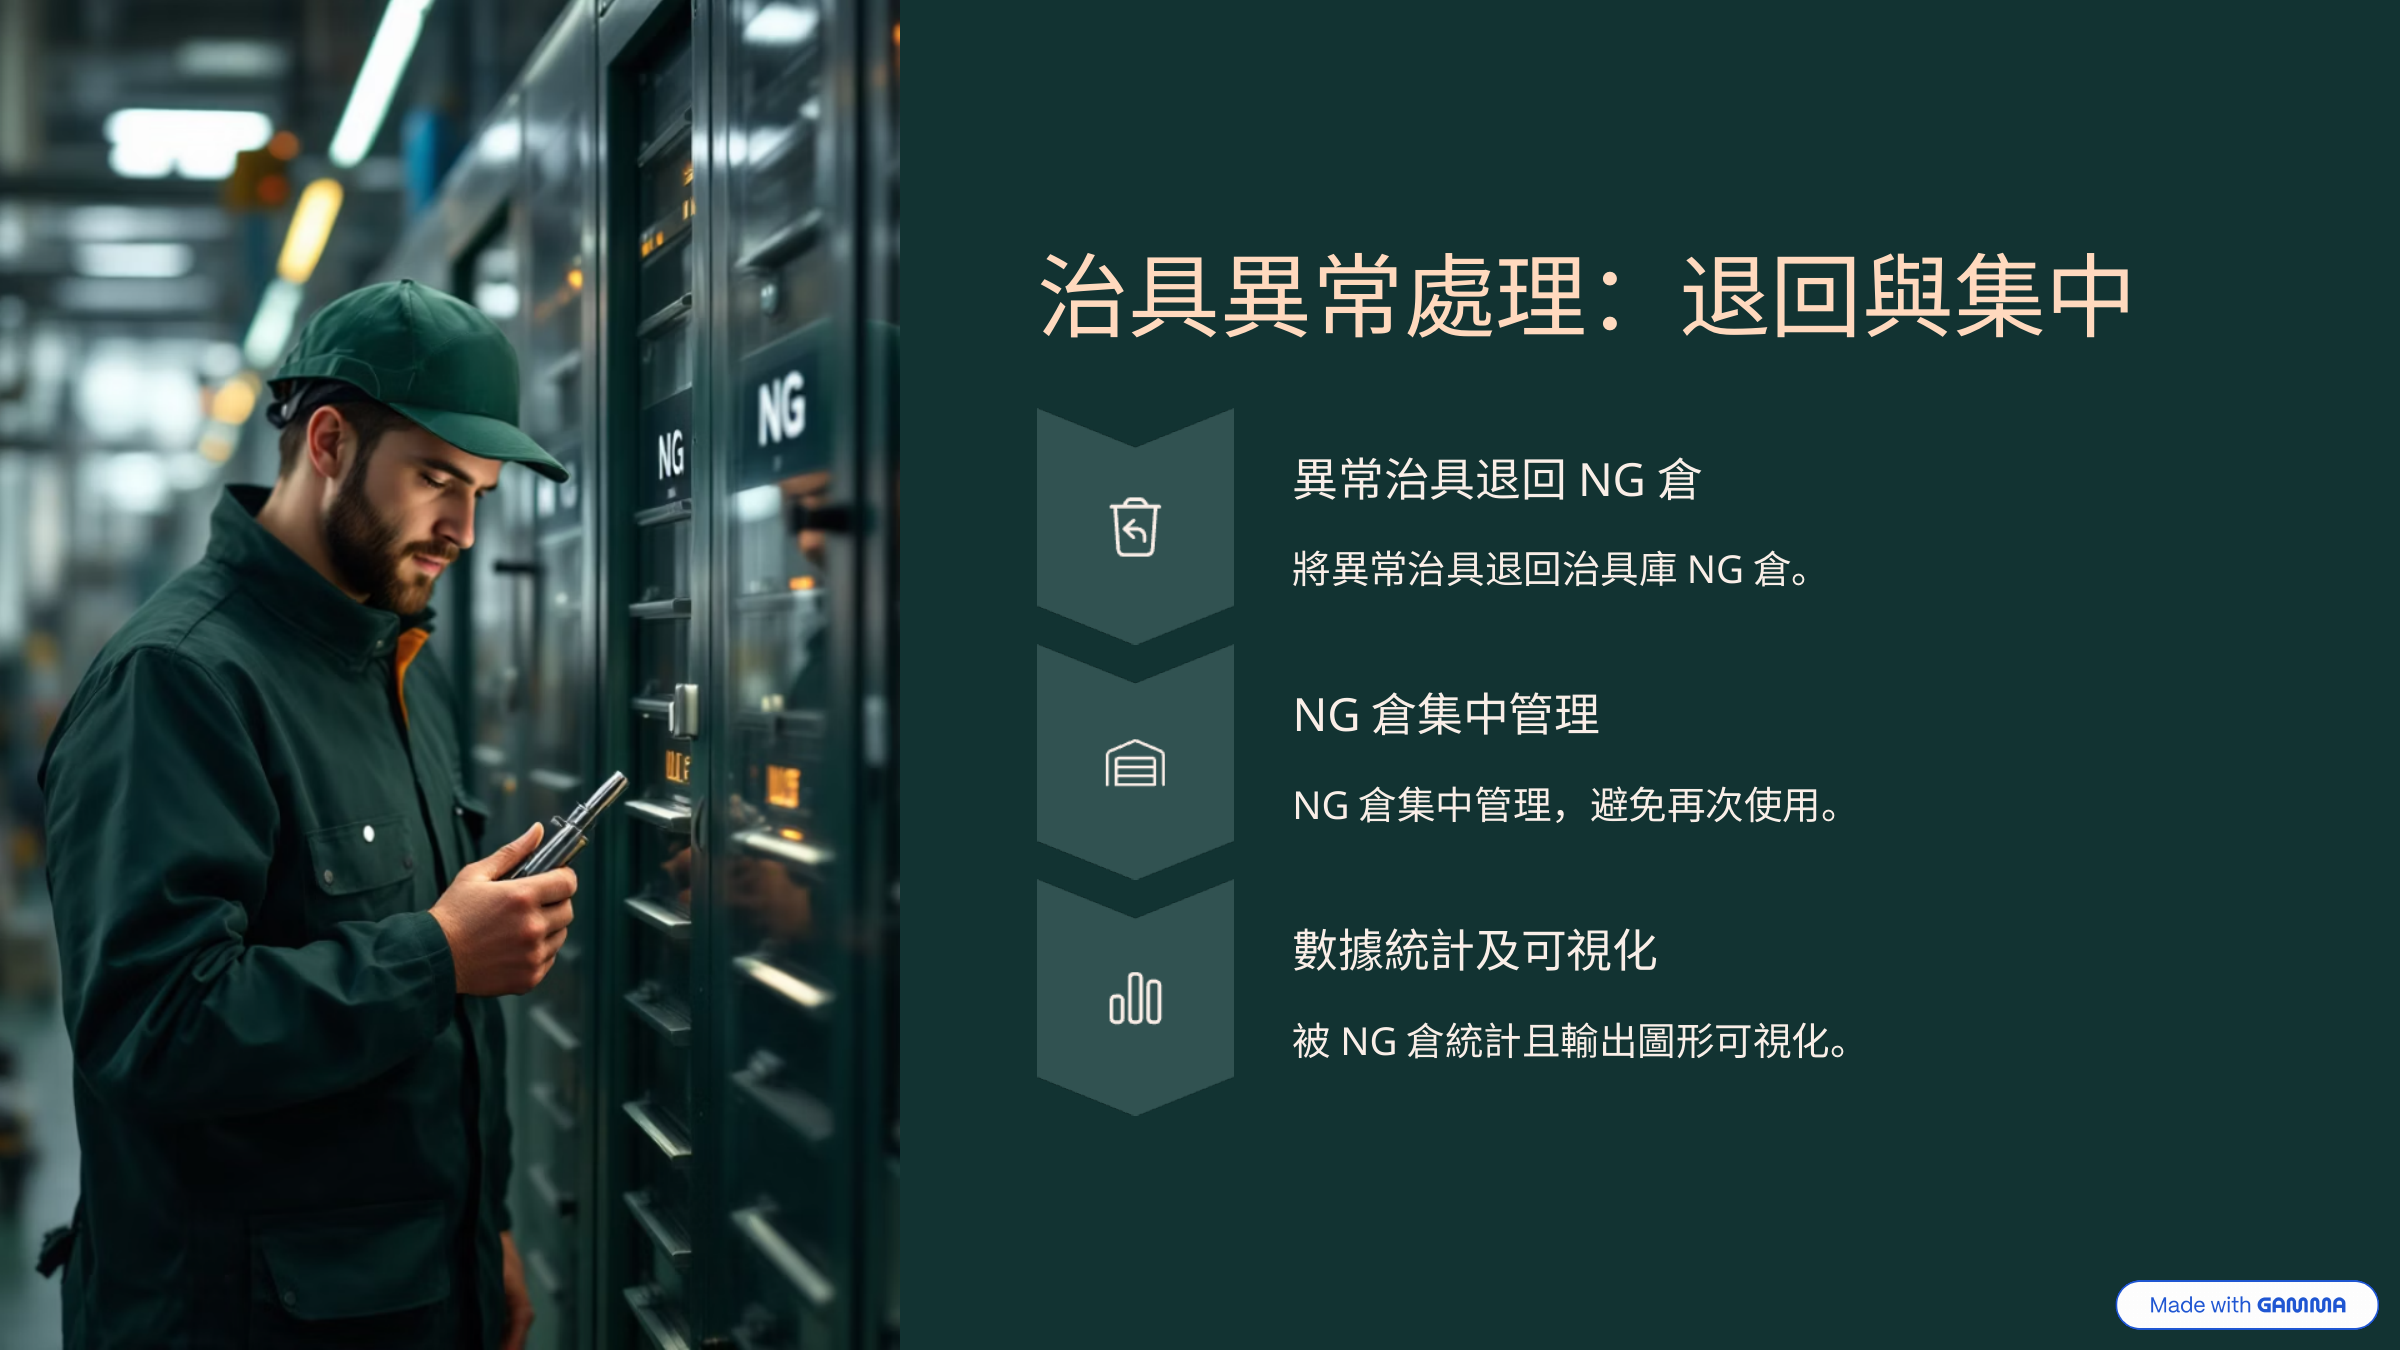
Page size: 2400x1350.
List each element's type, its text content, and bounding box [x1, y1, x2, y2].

text_box NG倉集中管理，避免再次使用。 [1292, 764, 2263, 828]
text_box 異常治具退回NG倉 [1292, 447, 1755, 506]
text_box 治具異常處理：退回與集中 [1037, 234, 2146, 350]
picture [2106, 1271, 2389, 1339]
text_box 將異常治具退回治具庫NG倉。 [1292, 529, 2263, 593]
text_box 被NG倉統計且輸出圖形可視化。 [1292, 1000, 2263, 1064]
text_box 數據統計及可視化 [1292, 919, 1755, 977]
text_box NG倉集中管理 [1292, 683, 1755, 742]
picture [1037, 408, 1234, 1116]
picture [0, 0, 900, 1350]
